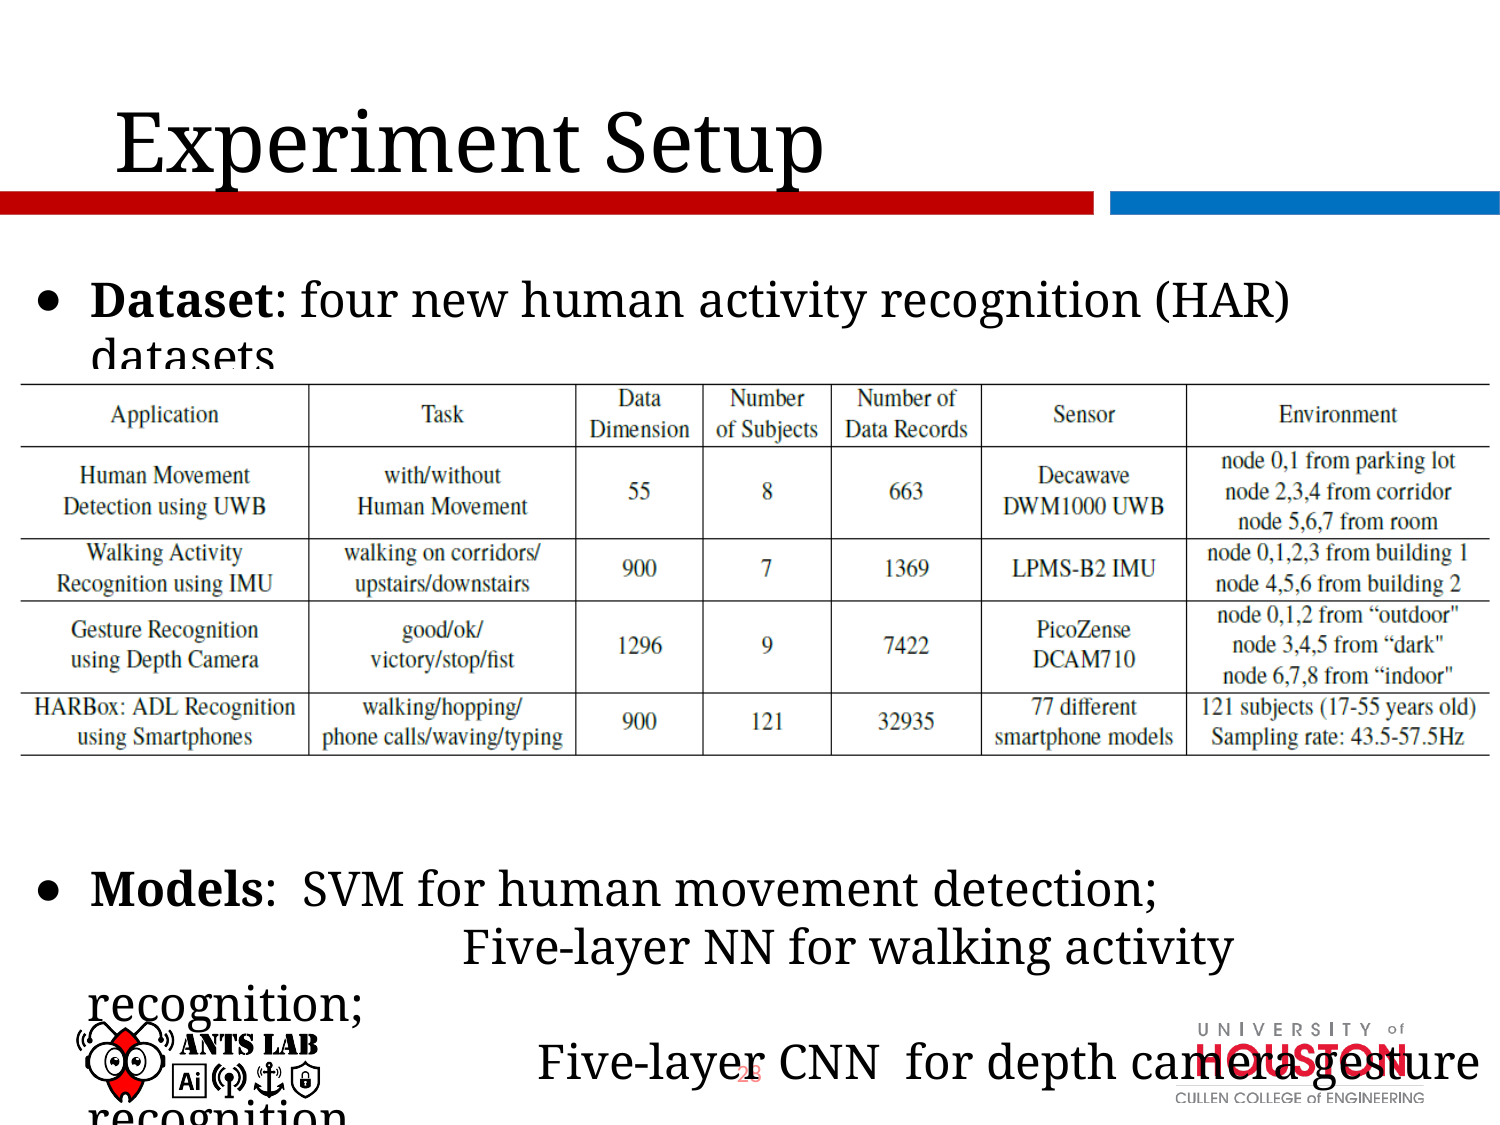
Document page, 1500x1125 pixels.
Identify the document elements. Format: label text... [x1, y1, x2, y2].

picture [7, 369, 1500, 756]
slide_number 28 [75, 1068, 1424, 1103]
title Experiment Setup [75, 45, 1425, 233]
text_box Dataset: four new human activity recognition (HAR) datasets Models: SVM for human movement detection; Five-layer NN for walking activity recognition; Five-layer CNN for depth camera gesture recognition. [0, 254, 1500, 1068]
